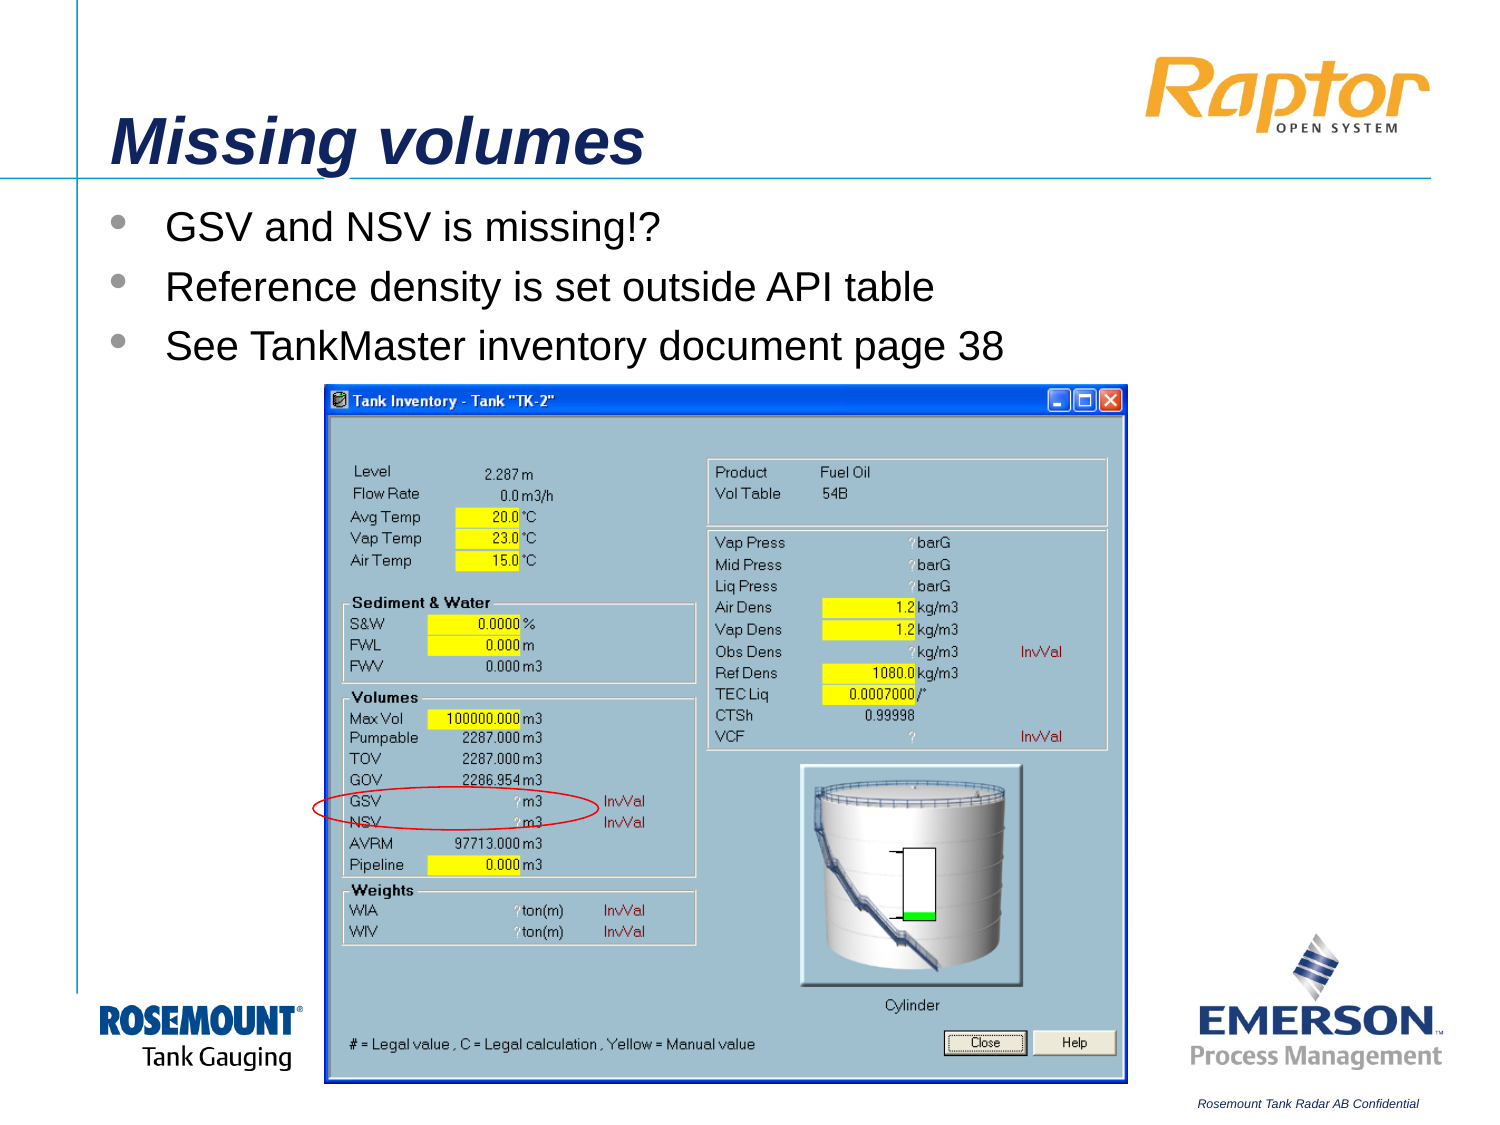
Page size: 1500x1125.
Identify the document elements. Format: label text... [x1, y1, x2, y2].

text_box [312, 802, 319, 815]
picture [100, 1005, 303, 1071]
picture [1139, 54, 1436, 135]
title Missing volumes [95, 66, 1342, 186]
list GSV and NSV is missing!? Reference density is set outside API table See TankMaster inventory document page 38 [93, 197, 1463, 944]
picture [324, 383, 1129, 1085]
picture [1173, 944, 1461, 1098]
